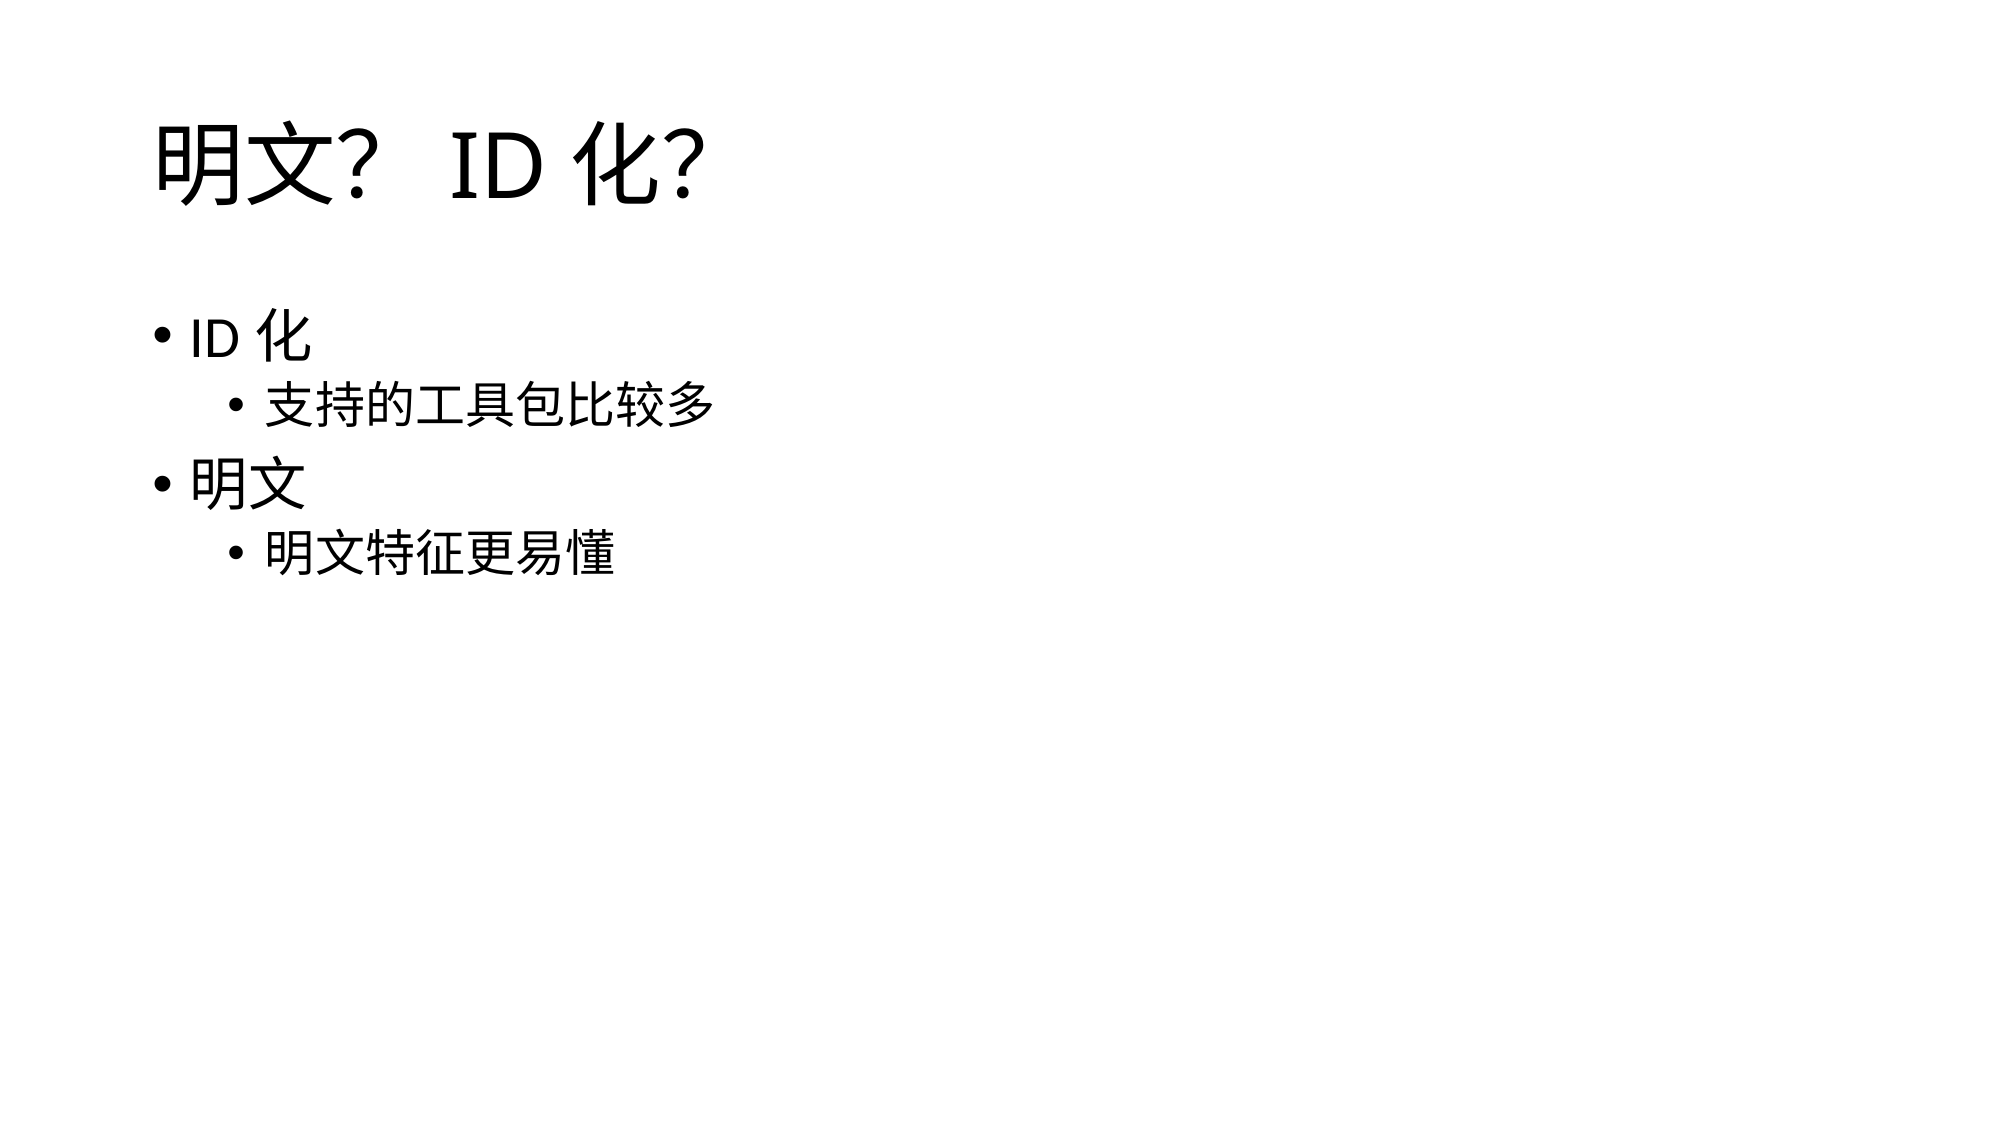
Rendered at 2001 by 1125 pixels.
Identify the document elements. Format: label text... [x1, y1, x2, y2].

list ID化 支持的工具包比较多 明文 明文特征更易懂 [137, 299, 1863, 1014]
title 明文？ID化？ [137, 59, 1863, 278]
